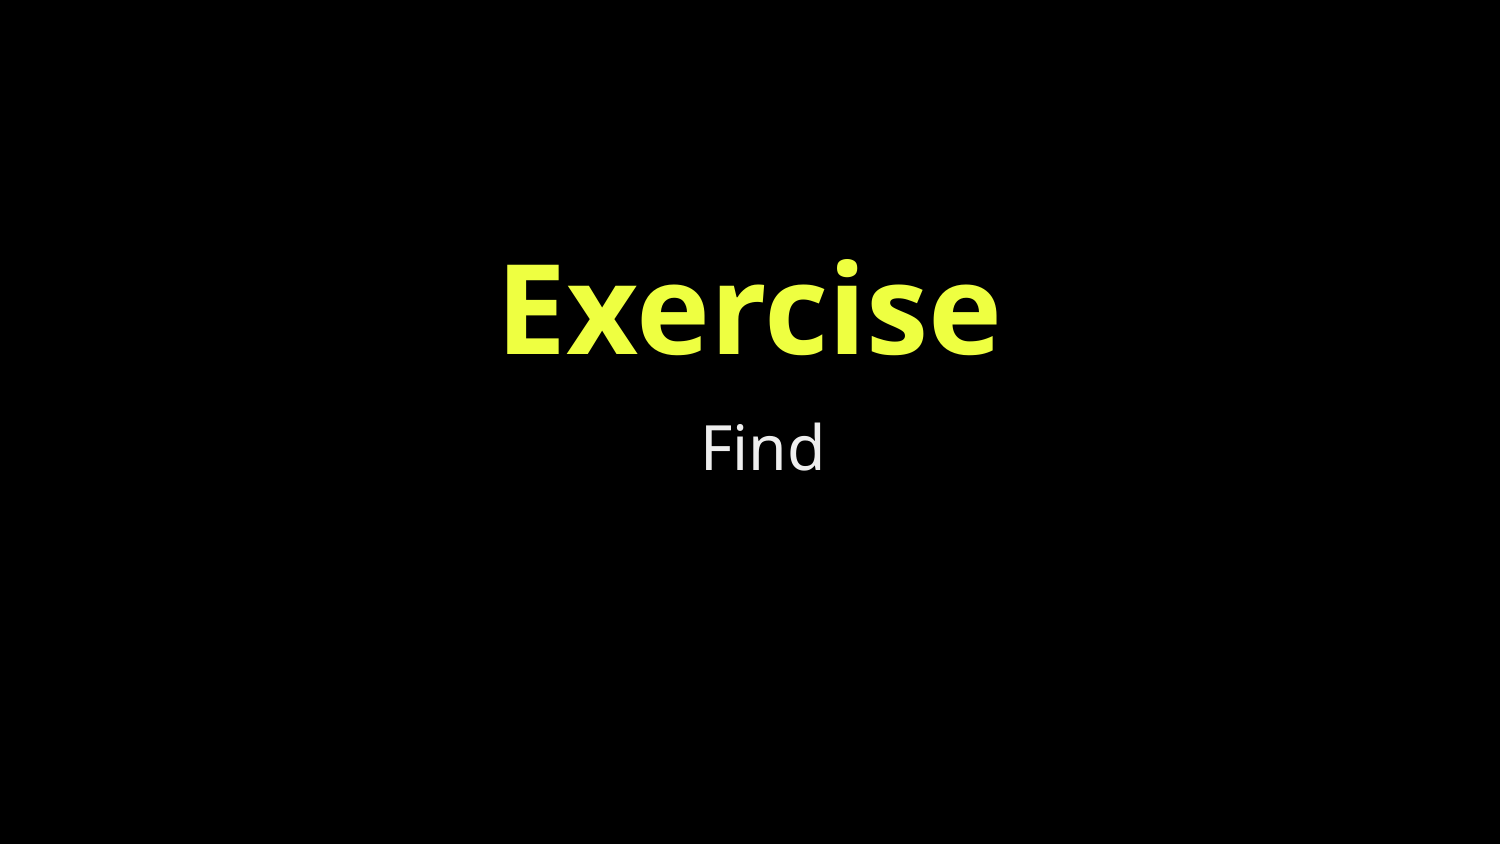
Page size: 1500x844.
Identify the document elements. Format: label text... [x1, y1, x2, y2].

subtitle Find [481, 381, 1045, 464]
